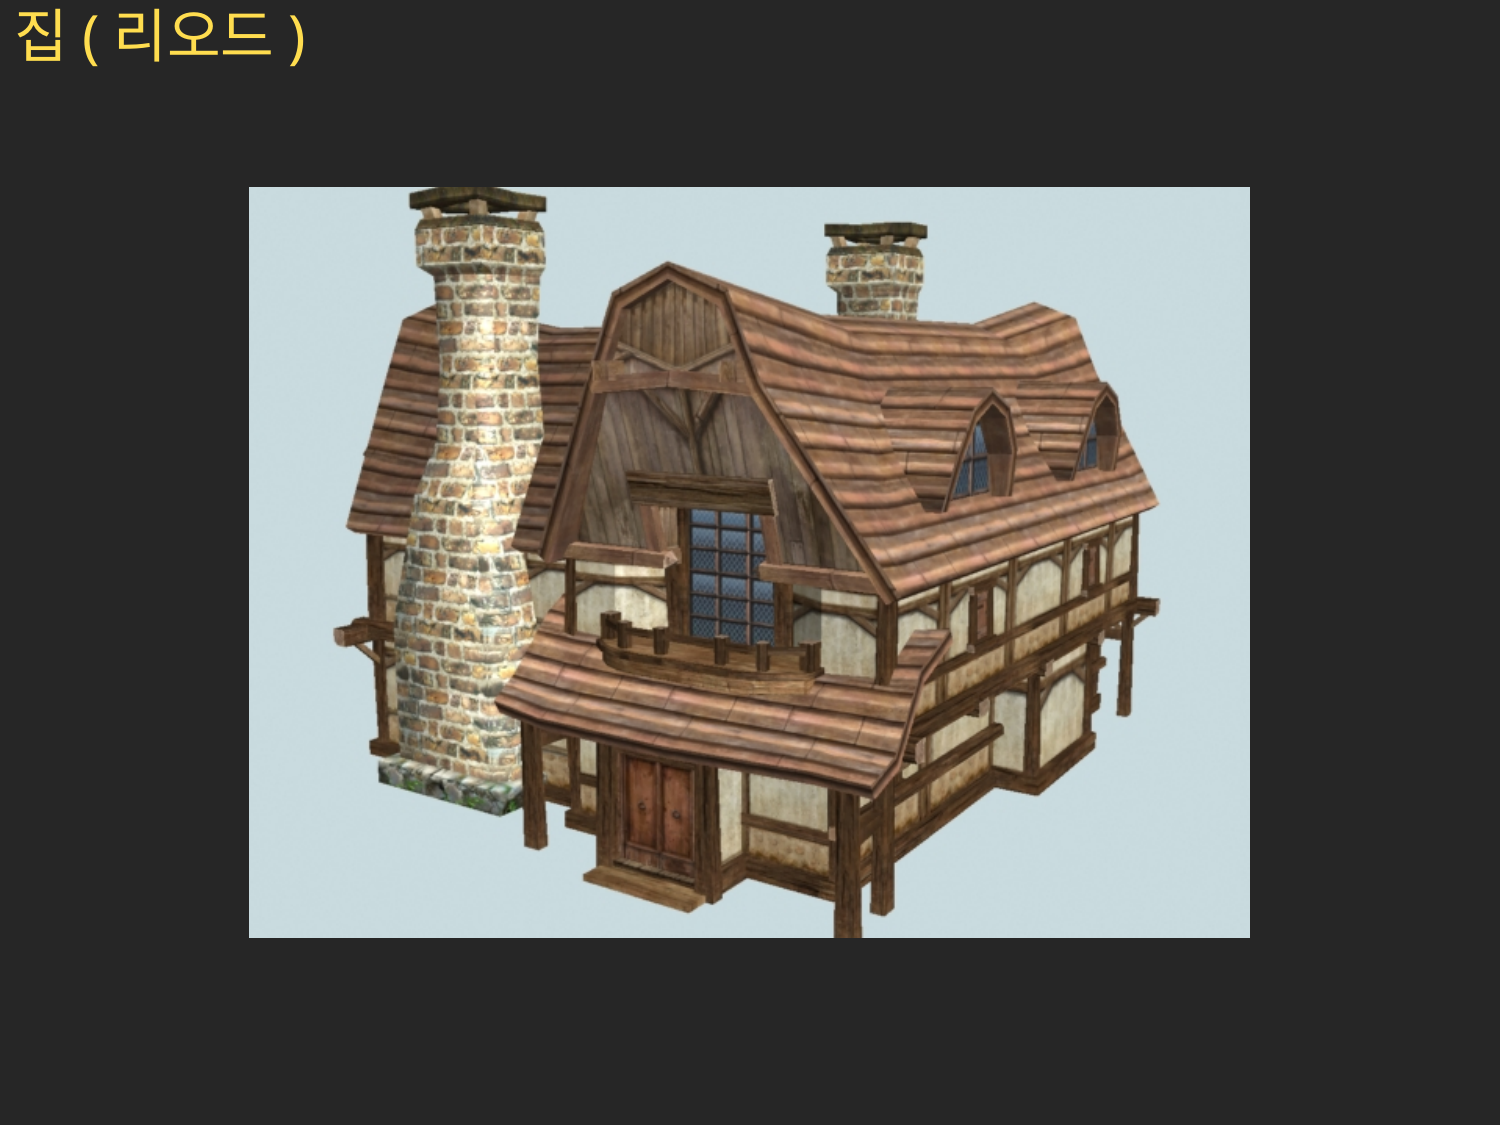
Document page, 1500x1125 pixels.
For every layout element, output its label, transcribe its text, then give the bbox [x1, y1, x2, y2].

text_box 집(리오드) [0, 0, 1377, 79]
picture [249, 187, 1251, 938]
